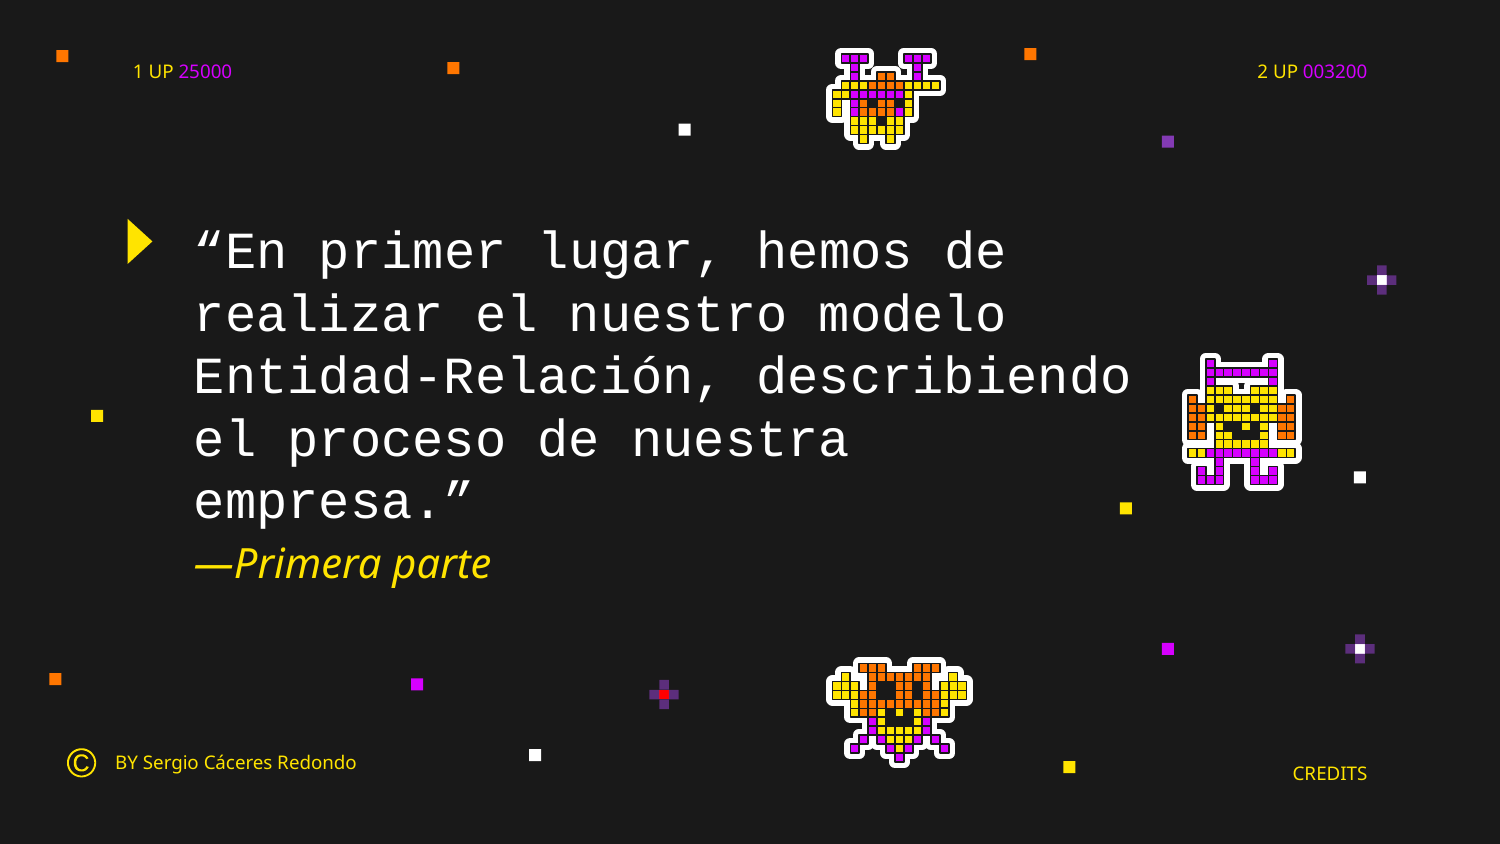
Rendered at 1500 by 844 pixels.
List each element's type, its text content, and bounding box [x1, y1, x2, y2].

title —Primera parte [178, 518, 1175, 606]
subtitle CREDITS [1220, 755, 1383, 790]
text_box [832, 663, 967, 763]
text_box [678, 123, 691, 136]
text_box [1119, 502, 1132, 515]
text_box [832, 53, 941, 144]
subtitle 2 UP 003200 [1144, 53, 1383, 89]
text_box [649, 679, 679, 710]
subtitle “En primer lugar, hemos de realizar el nuestro modelo Entidad-Relación, describiendo el proceso de nuestra empresa.” [178, 230, 1175, 516]
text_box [1187, 358, 1296, 485]
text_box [1345, 634, 1375, 664]
text_box [1161, 642, 1174, 655]
text_box BY Sergio Cáceres Redondo [100, 744, 616, 780]
text_box [1161, 135, 1174, 148]
text_box [411, 678, 424, 691]
subtitle 1 UP 25000 [117, 53, 345, 89]
text_box [1353, 471, 1366, 484]
text_box [127, 218, 153, 264]
